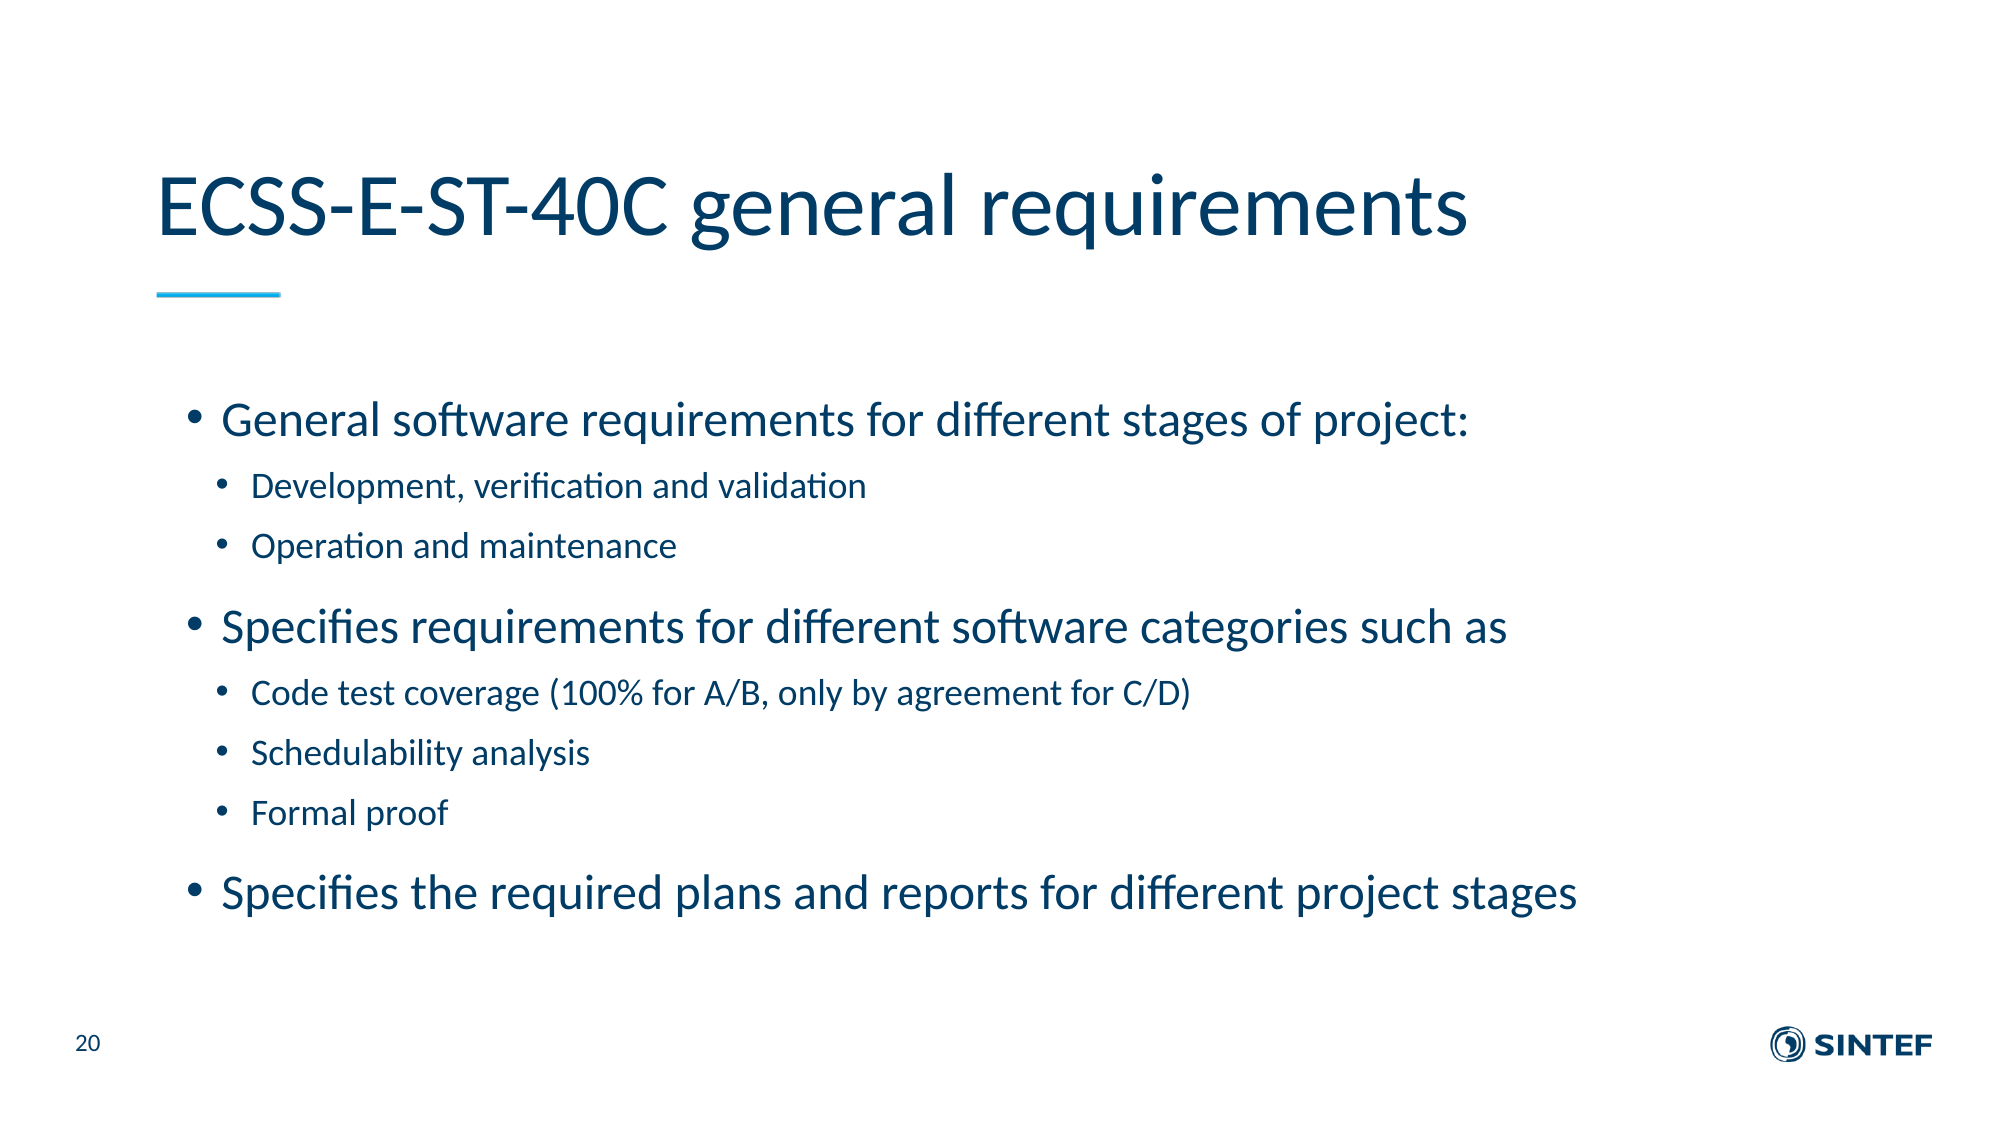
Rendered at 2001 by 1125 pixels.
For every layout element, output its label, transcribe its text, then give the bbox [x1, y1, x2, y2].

slide_number 20 [75, 1026, 126, 1057]
list General software requirements for different stages of project: Development, verification and validation Operation and maintenance Specifies requirements for different software categories such as Code test coverage (100% for A/B, only by agreement for C/D) Schedulability analysis Formal proof Specifies the required plans and reports for different project stages [156, 380, 1634, 1005]
picture [1770, 1026, 1932, 1062]
title ECSS-E-ST-40C general requirements [156, 145, 1634, 299]
